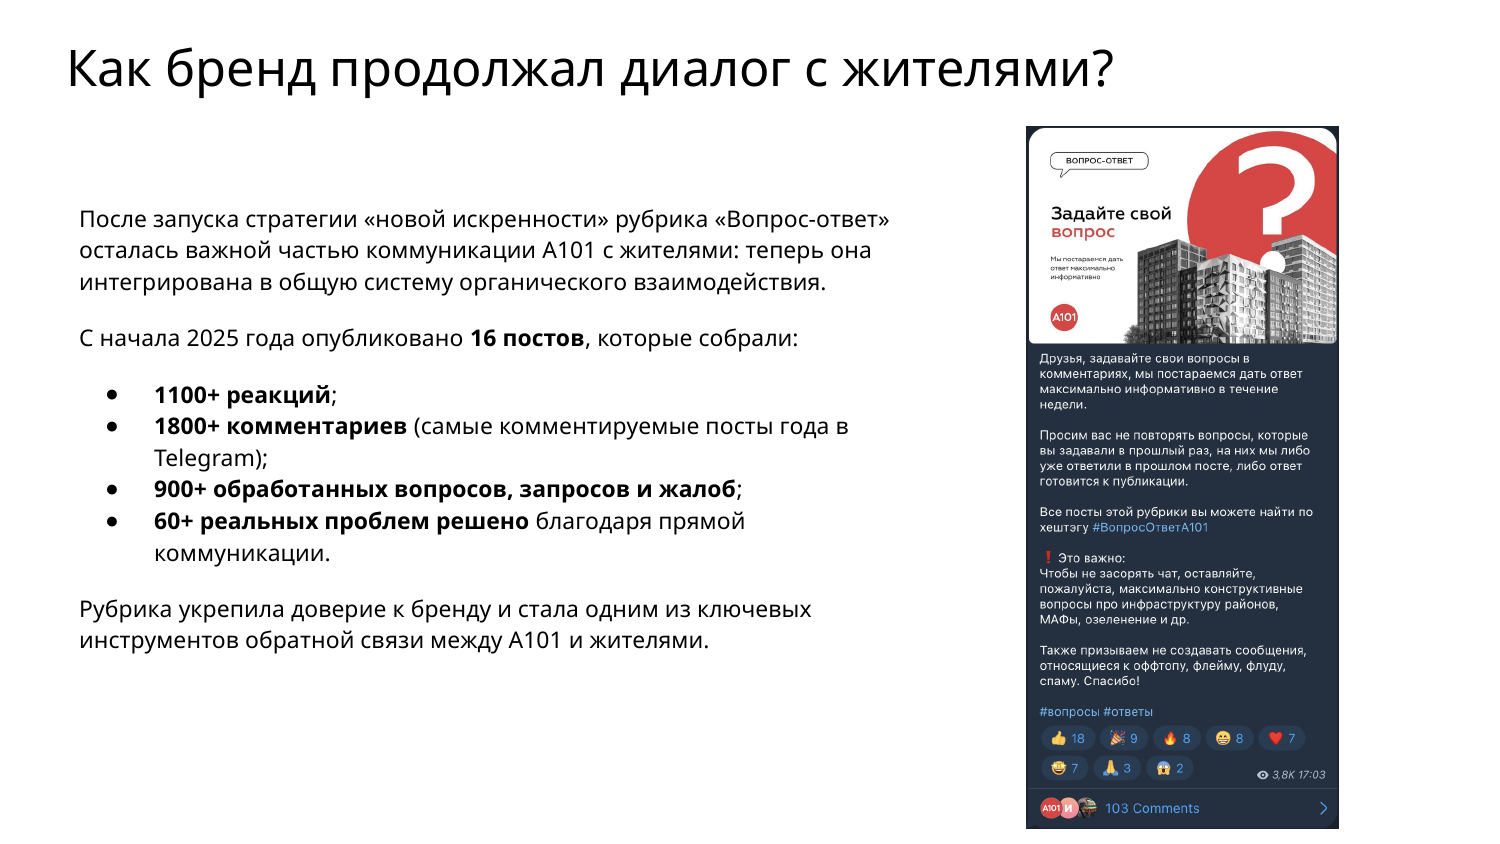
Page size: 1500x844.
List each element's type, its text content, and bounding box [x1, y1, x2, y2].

text_box После запуска стратегии «новой искренности» рубрика «Вопрос-ответ» осталась важной частью коммуникации А101 с жителями: теперь она интегрирована в общую систему органического взаимодействия. С начала 2025 года опубликовано 16 постов, которые собрали: 1100+ реакций; 1800+ комментариев (самые комментируемые посты года в Telegram); 900+ обработанных вопросов, запросов и жалоб; 60+ реальных проблем решено благодаря прямой коммуникации. Рубрика укрепила доверие к бренду и стала одним из ключевых инструментов обратной связи между А101 и жителями. [64, 185, 927, 669]
picture [1026, 125, 1340, 829]
title Как бренд продолжал диалог с жителями? [51, 21, 1449, 116]
